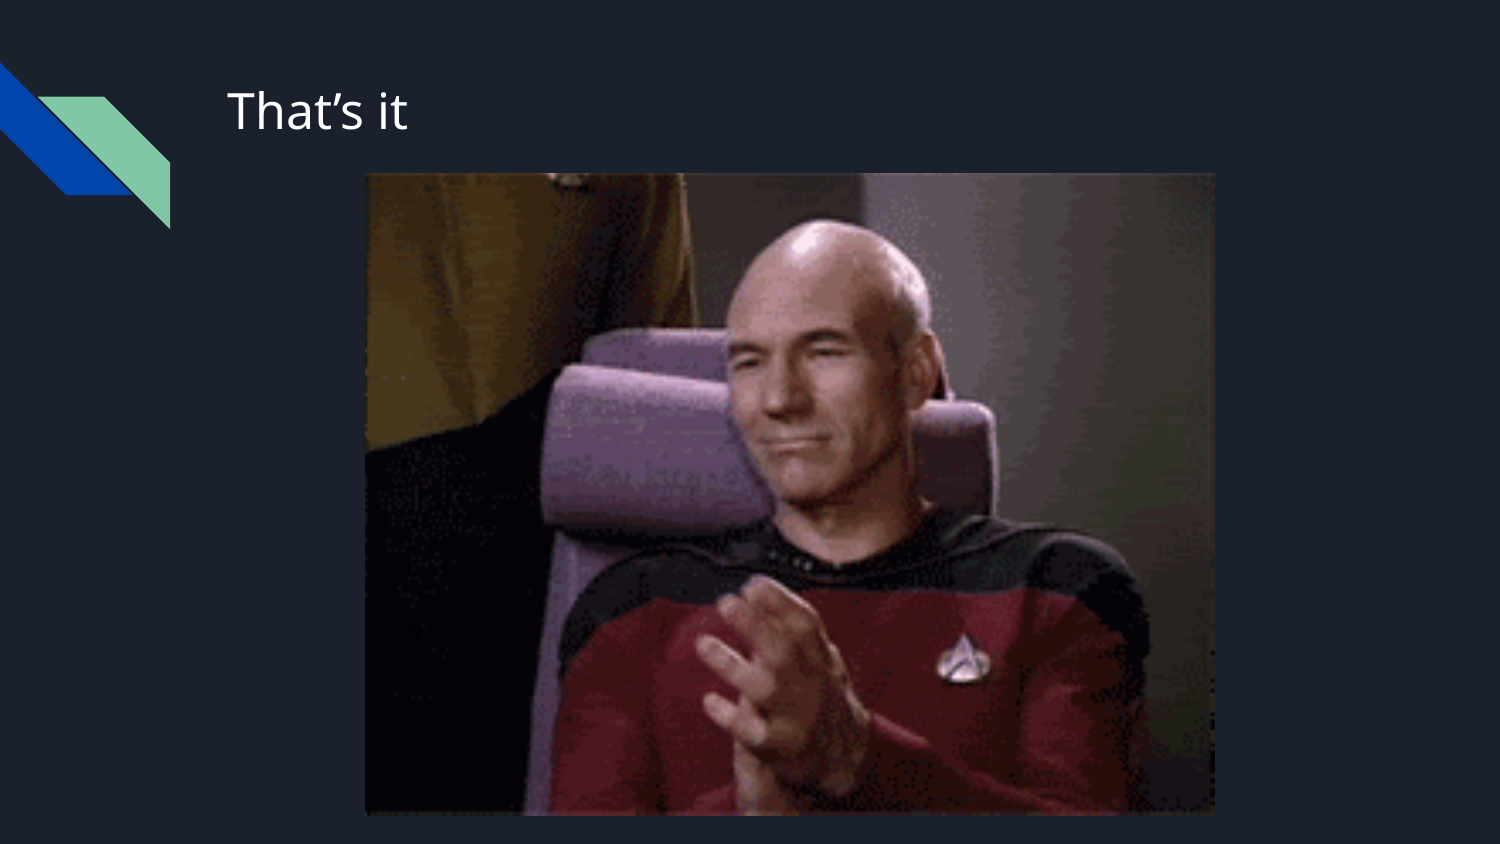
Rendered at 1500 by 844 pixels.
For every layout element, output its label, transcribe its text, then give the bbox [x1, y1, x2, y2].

title That’s it [212, 64, 1368, 215]
picture [365, 172, 1216, 816]
